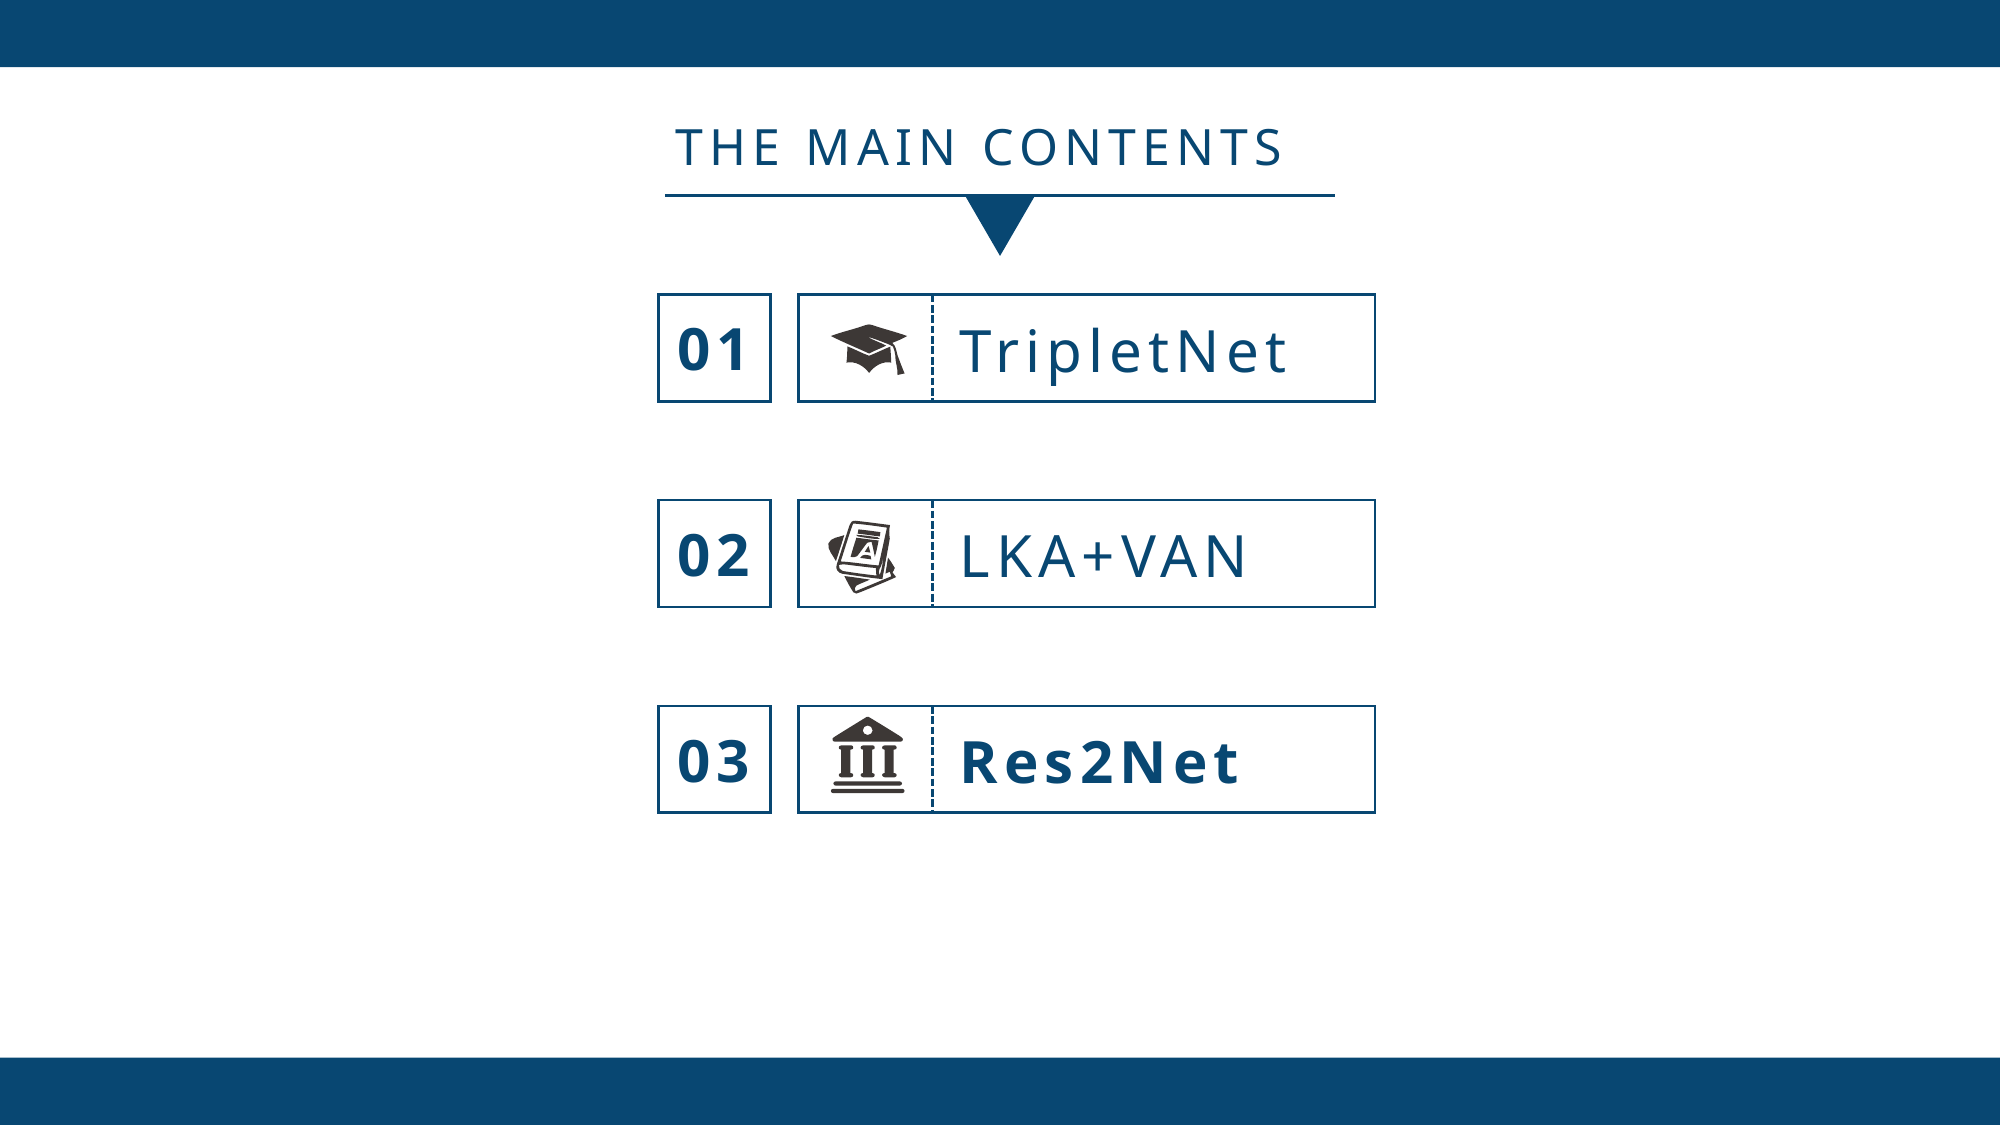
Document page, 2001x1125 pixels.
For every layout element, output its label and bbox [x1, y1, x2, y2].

text_box [658, 500, 1410, 608]
text_box [658, 294, 1410, 402]
text_box [658, 705, 1410, 813]
text_box [0, 0, 2000, 68]
text_box [0, 1057, 2000, 1125]
text_box [660, 107, 1339, 256]
